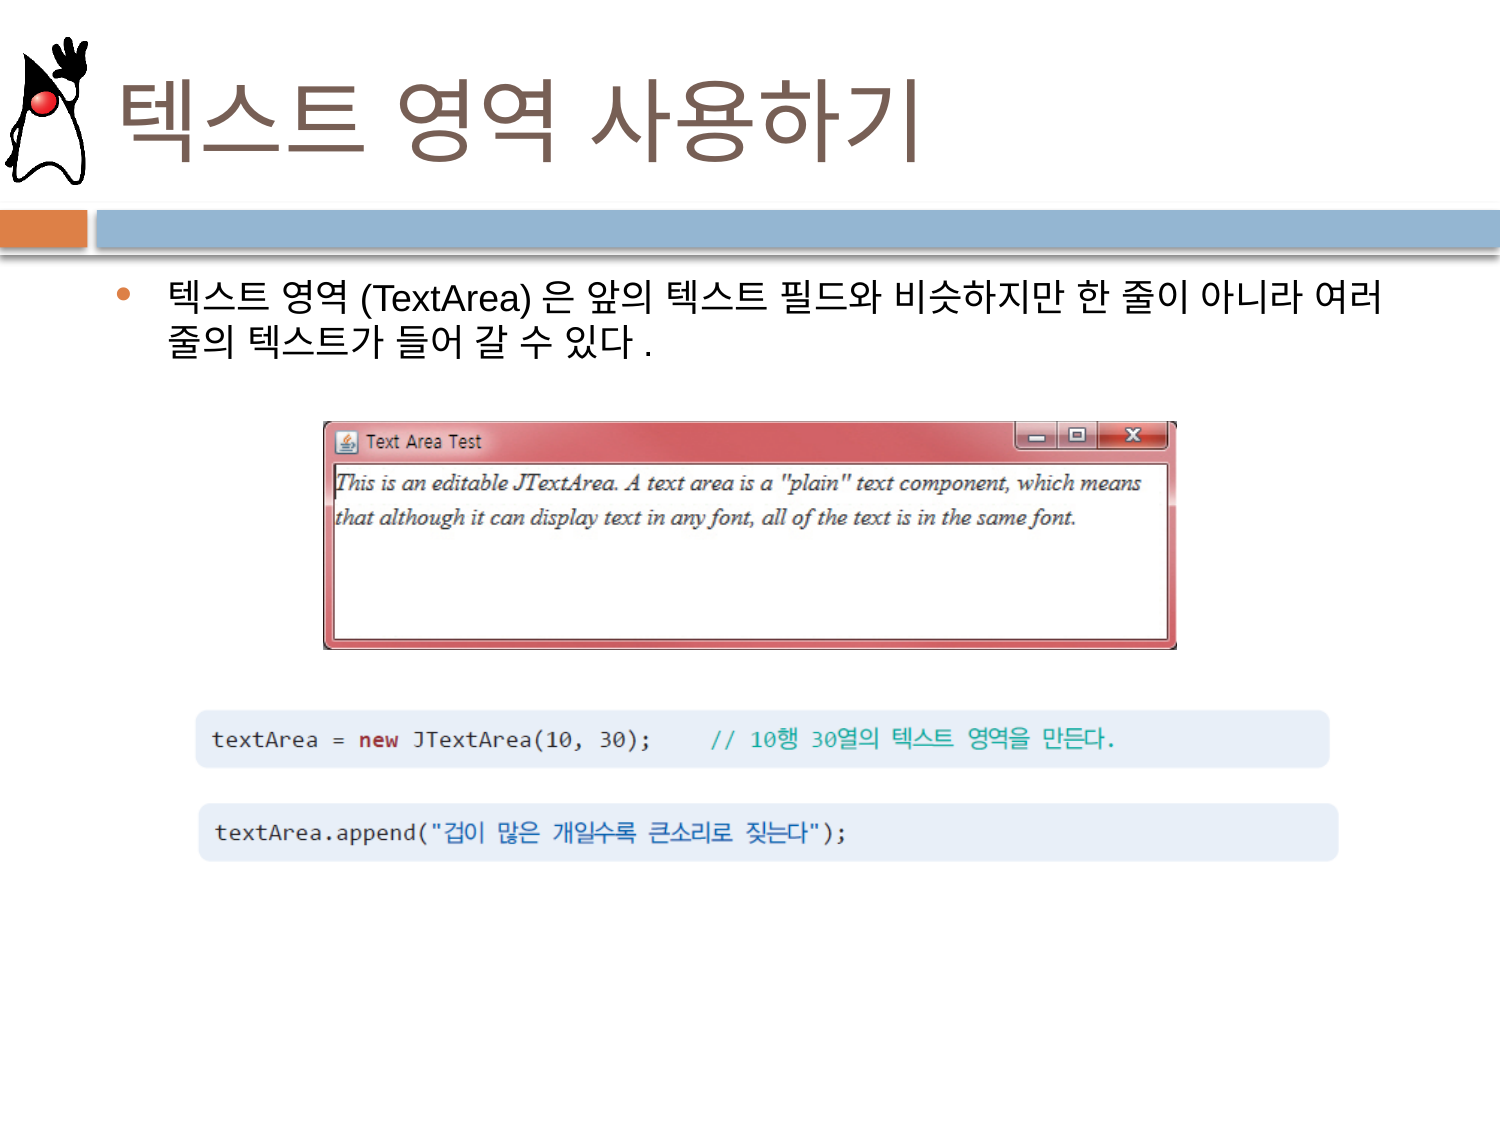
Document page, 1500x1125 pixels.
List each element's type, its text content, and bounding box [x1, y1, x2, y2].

title 텍스트 영역 사용하기 [100, 37, 1438, 200]
picture [189, 791, 1349, 872]
picture [190, 698, 1351, 775]
picture [5, 37, 88, 185]
picture [322, 420, 1178, 650]
list 텍스트 영역(TextArea)은 앞의 텍스트 필드와 비슷하지만 한 줄이 아니라 여러 줄의 텍스트가 들어 갈 수 있다. [100, 266, 1438, 1005]
